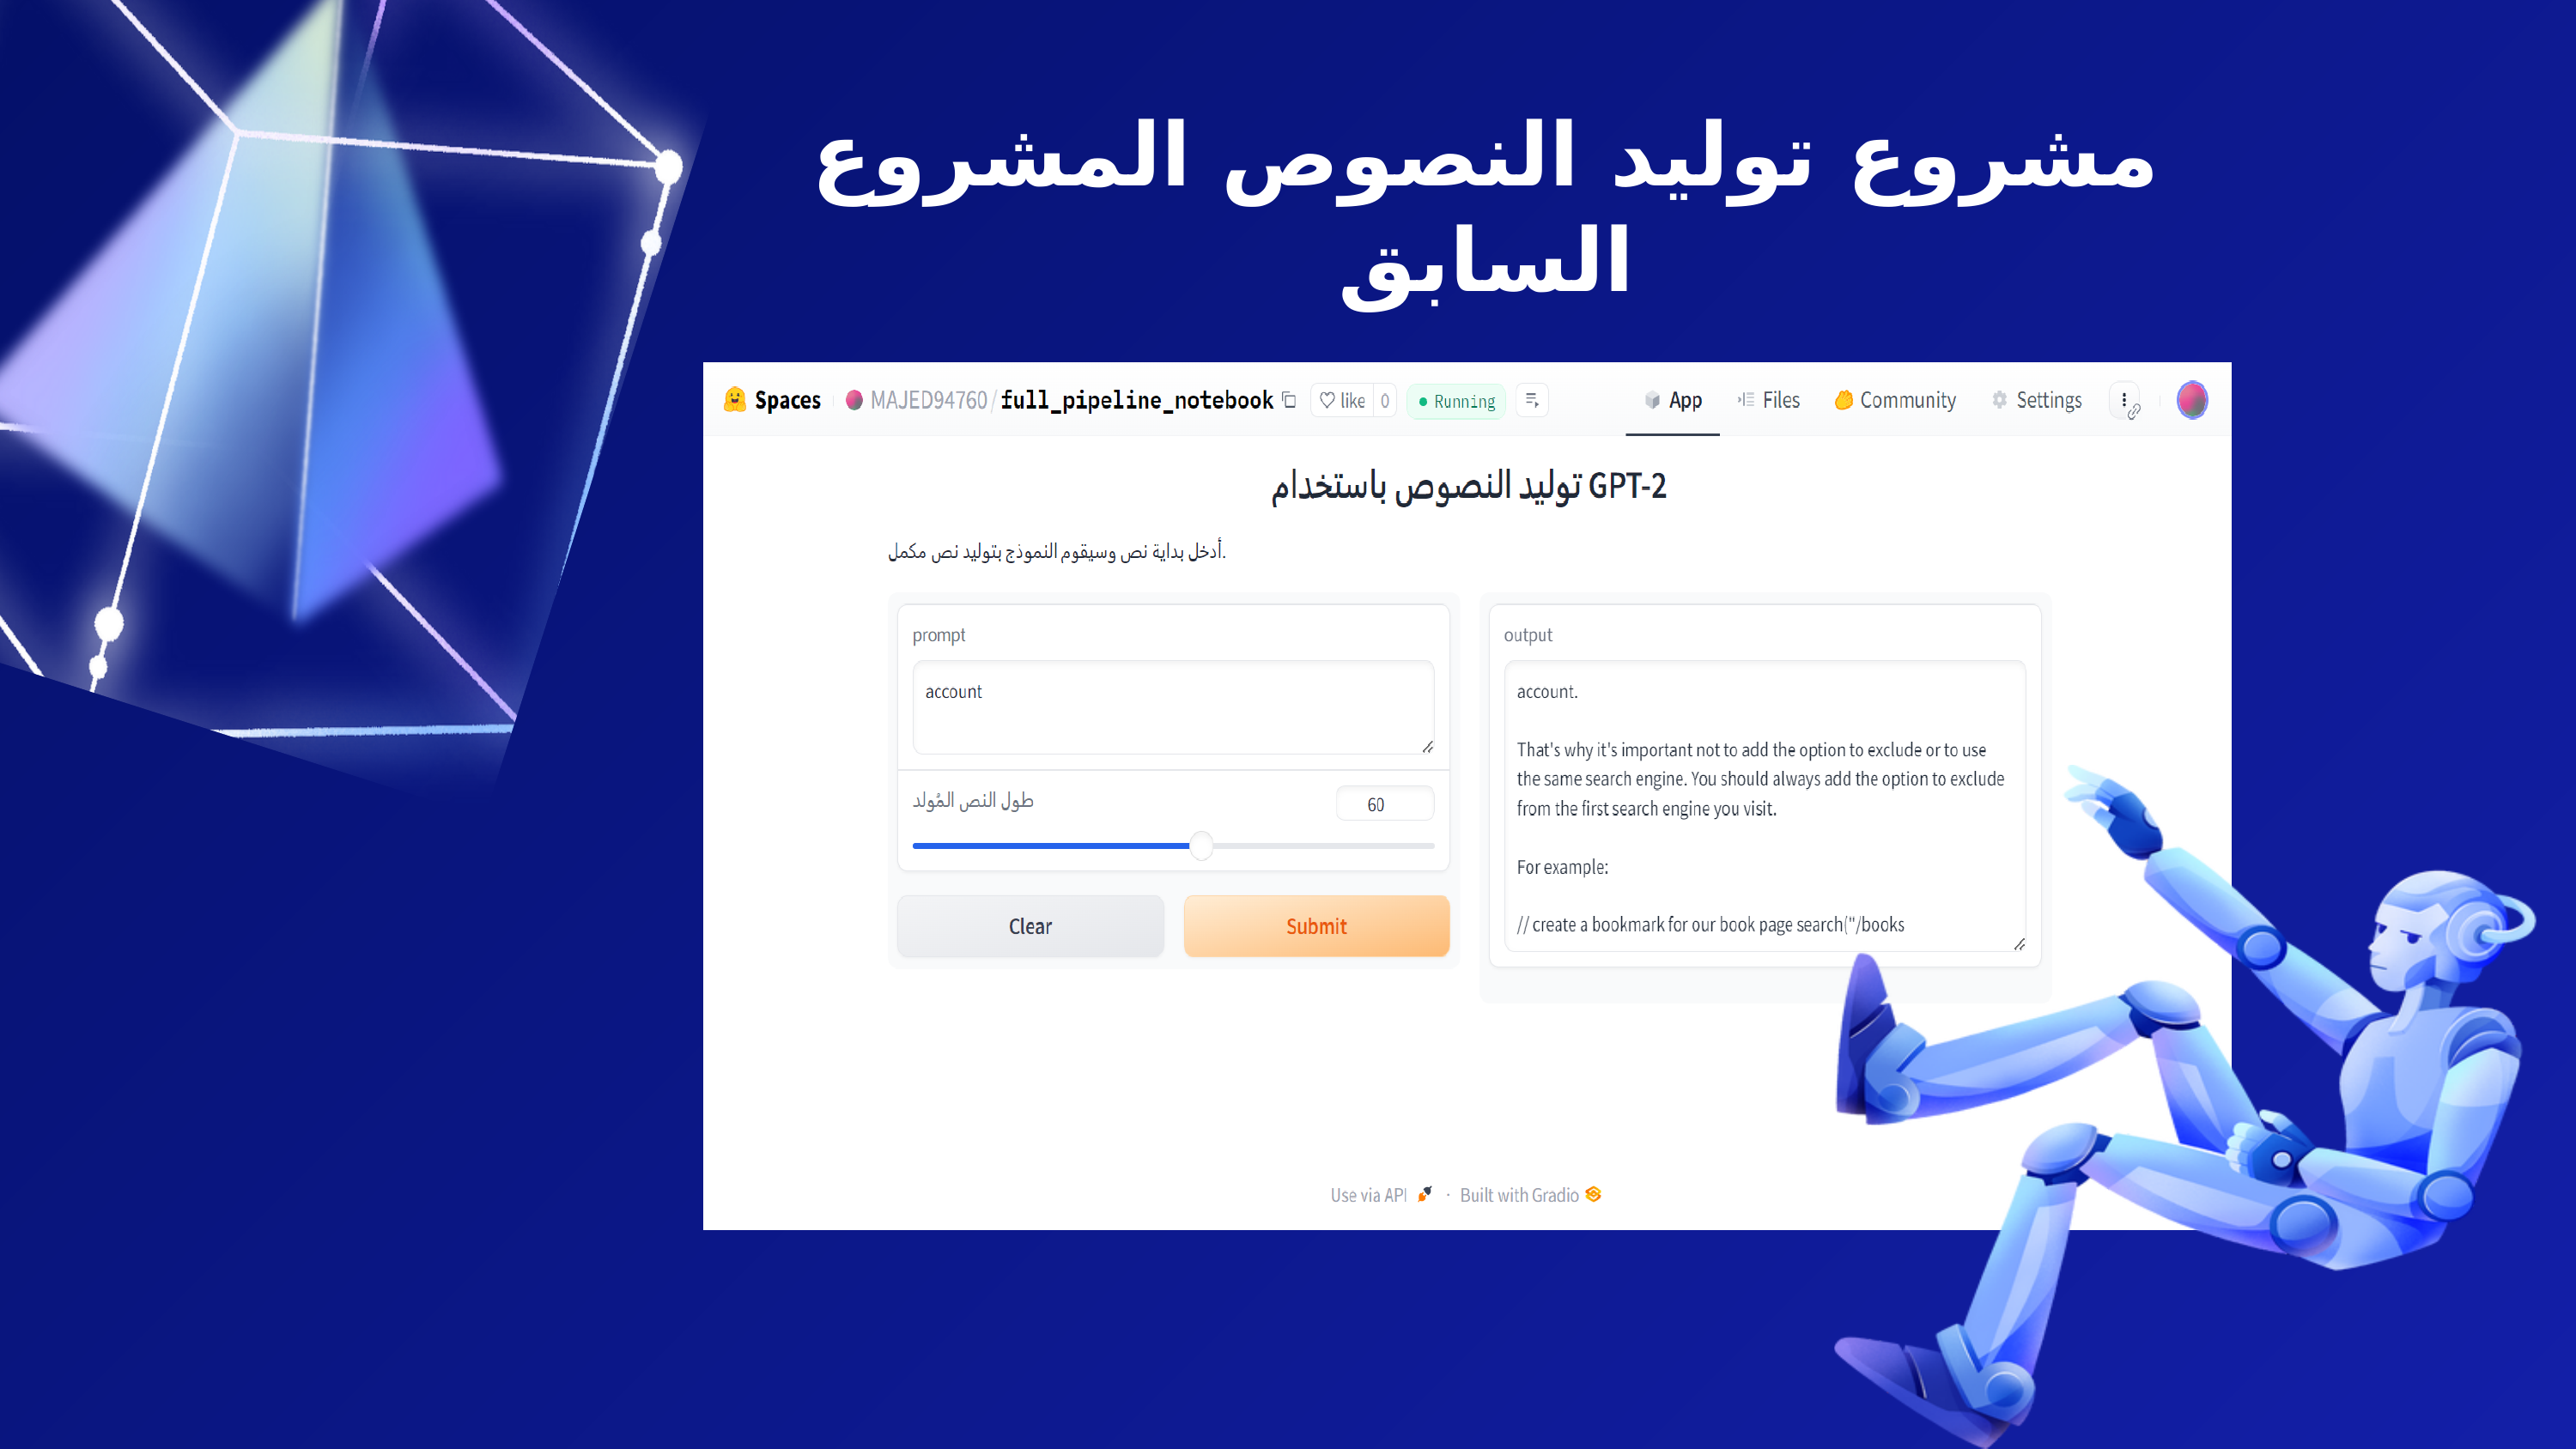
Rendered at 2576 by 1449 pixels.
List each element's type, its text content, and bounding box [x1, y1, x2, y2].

text_box مشروع توليد النصوص المشروع السابق [641, 92, 2331, 318]
text_box [0, 0, 742, 818]
picture [703, 362, 2232, 1230]
text_box [1834, 765, 2547, 1449]
